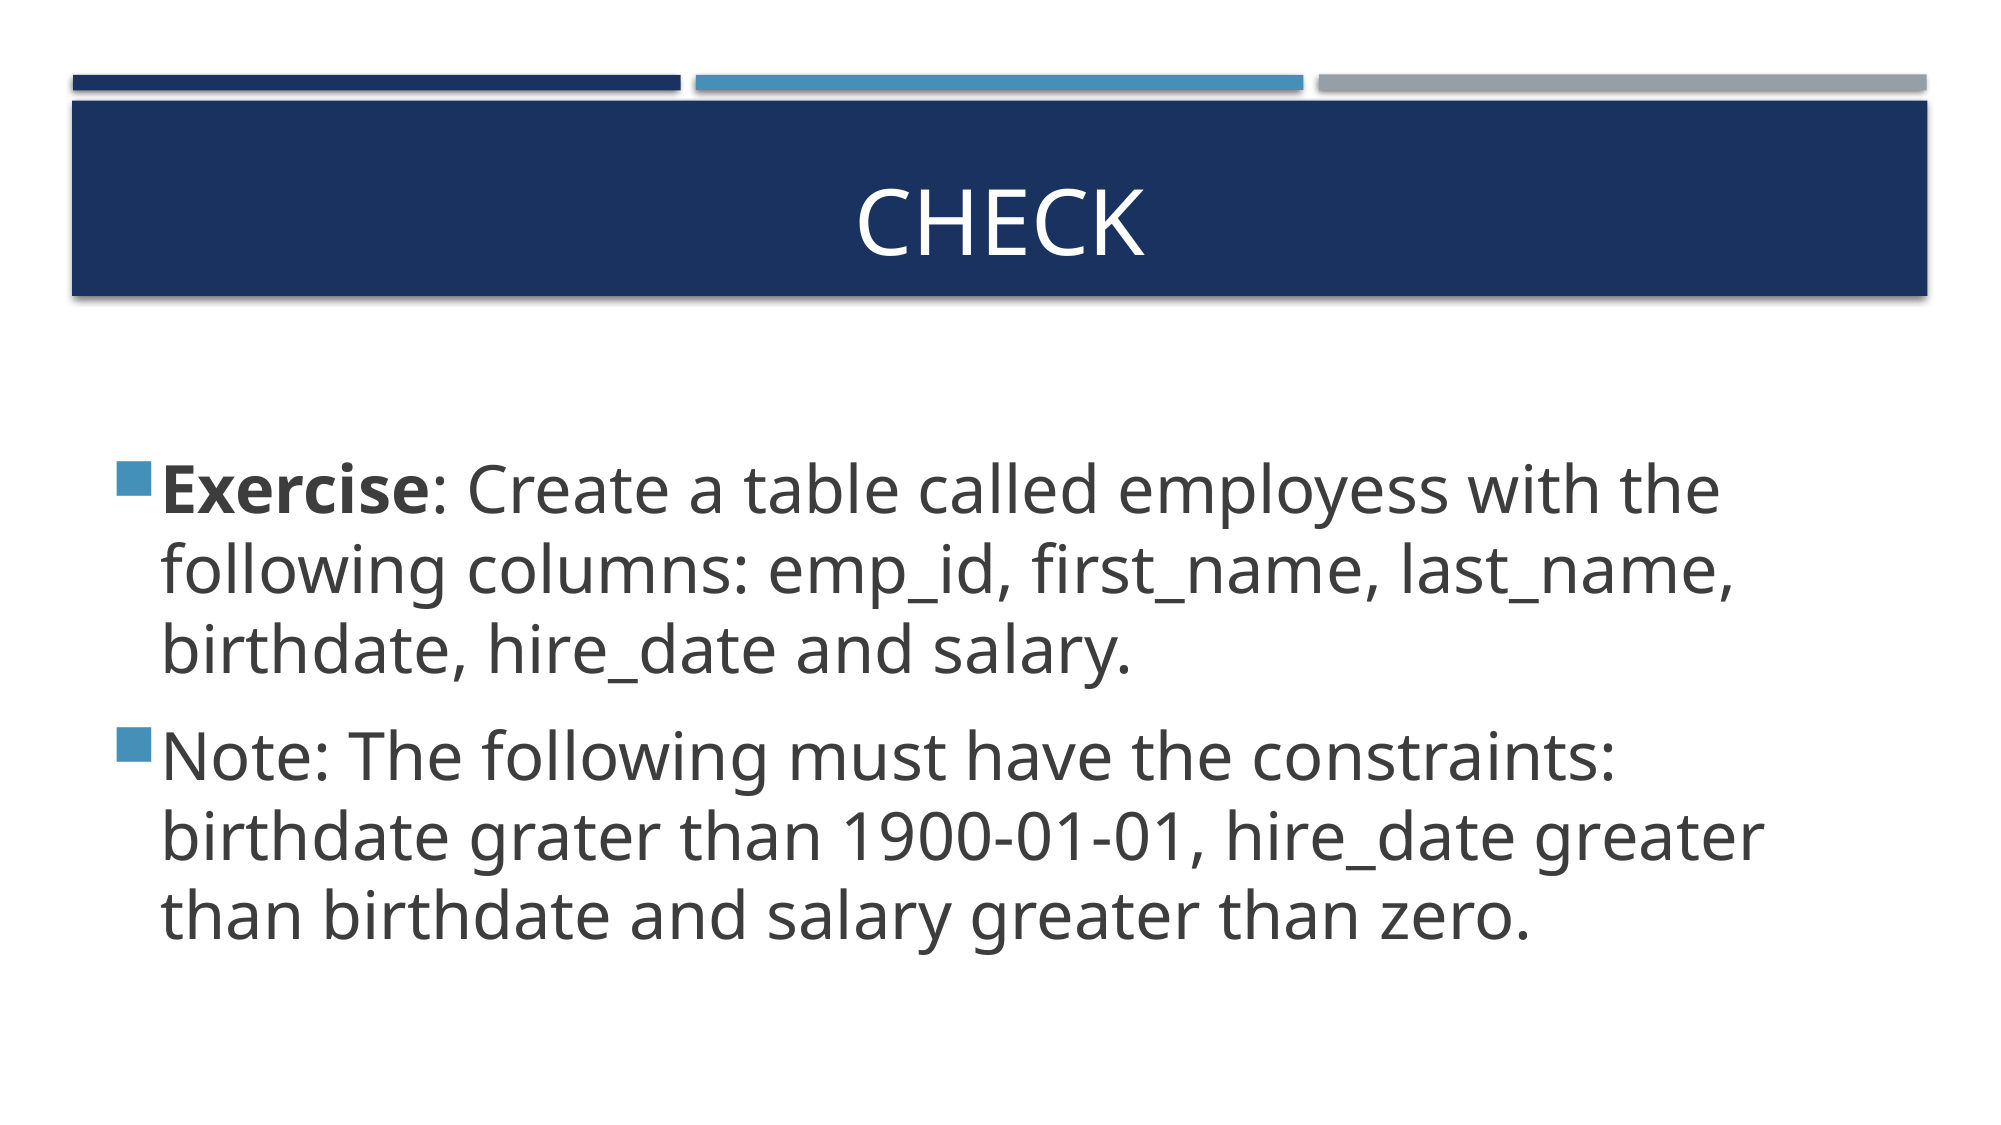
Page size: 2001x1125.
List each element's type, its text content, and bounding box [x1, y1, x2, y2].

list Exercise: Create a table called employess with the following columns: emp_id, first_name, last_name, birthdate, hire_date and salary. Note: The following must have the constraints: birthdate grater than 1900-01-01, hire_date greater than birthdate and salary greater than zero. [95, 320, 1905, 1080]
title check [95, 115, 1905, 282]
